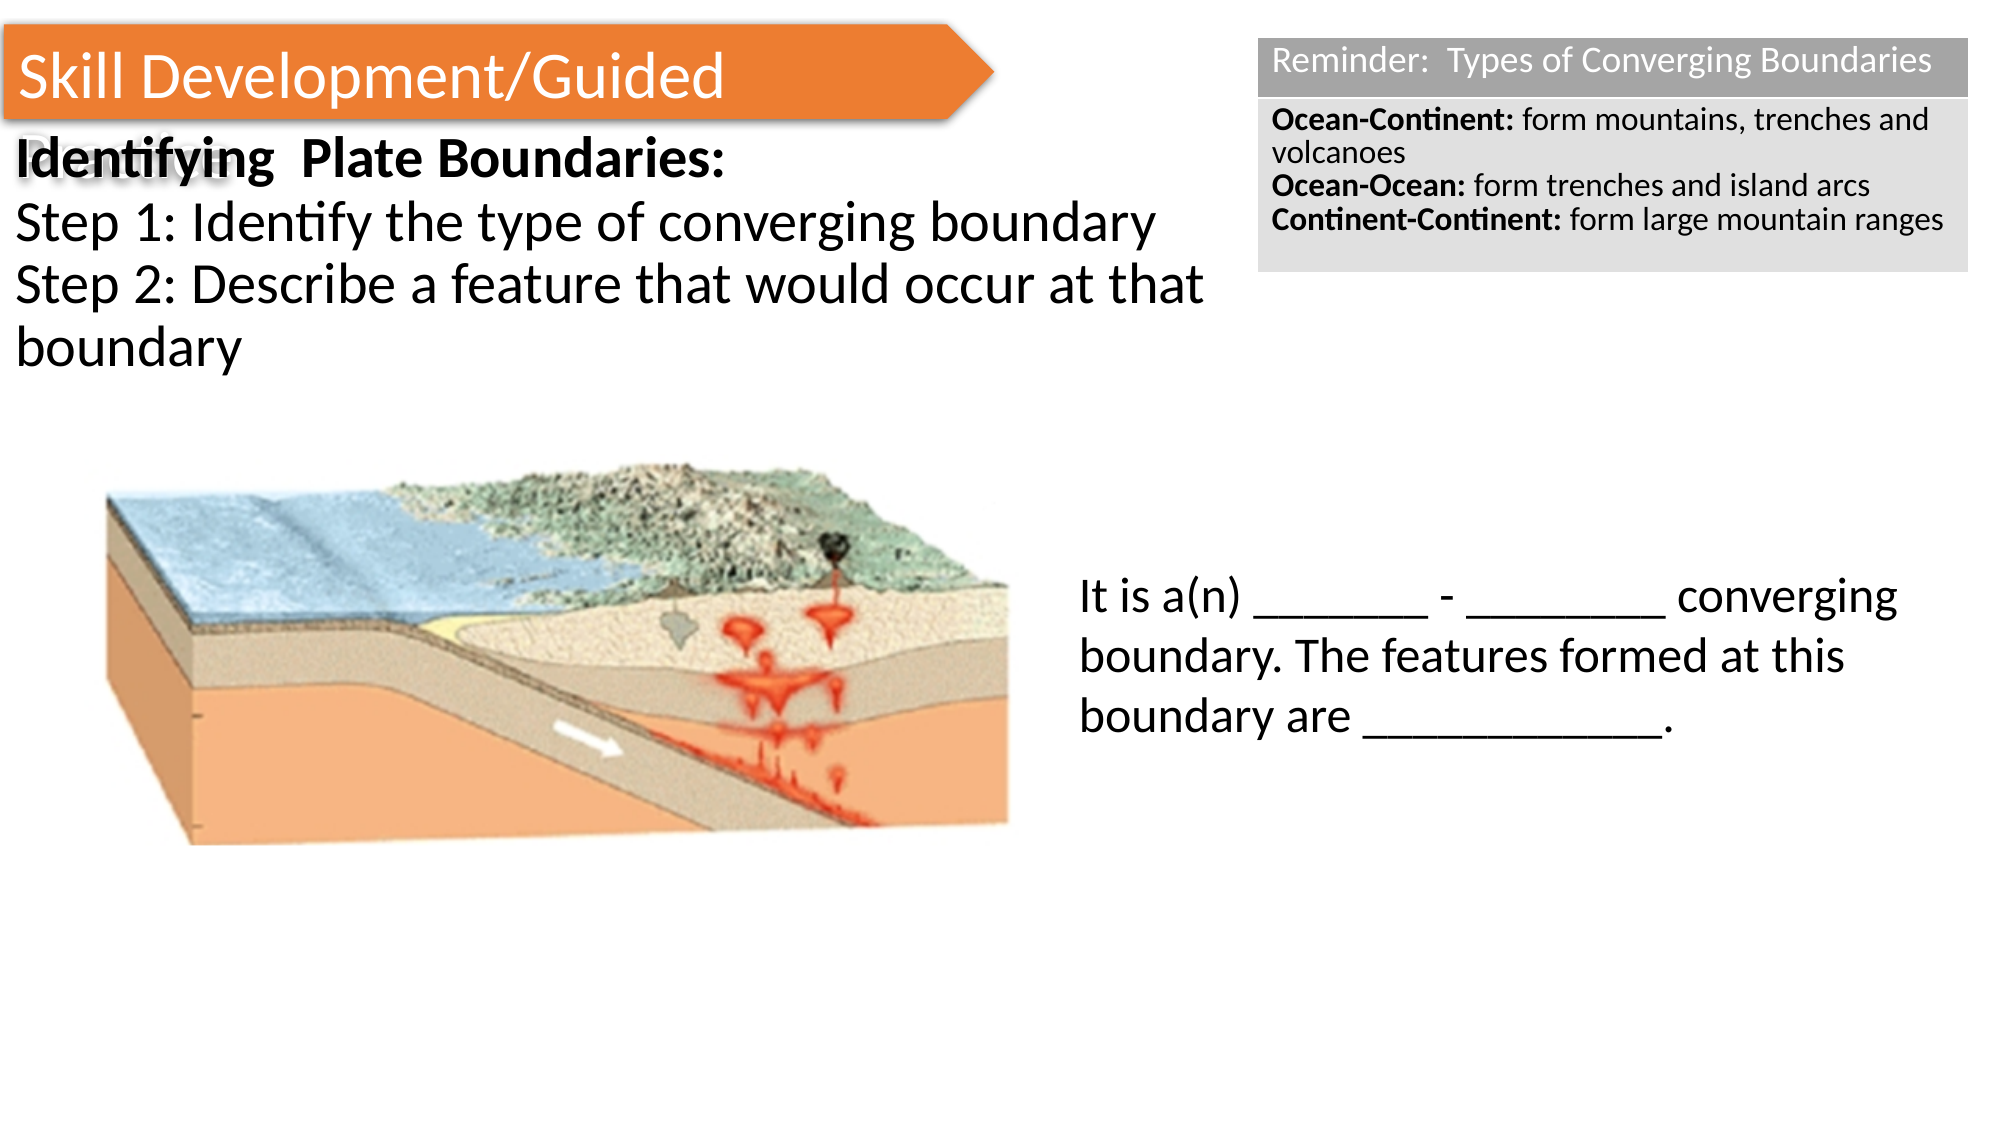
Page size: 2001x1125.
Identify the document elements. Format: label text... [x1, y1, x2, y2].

table_header Reminder: Types of Converging Boundaries [1258, 38, 1968, 97]
text_box Identifying Plate Boundaries: Step 1: Identify the type of converging boundary Step 2: Describe a feature that would occur at that boundary [0, 120, 1267, 372]
text_box Skill Development/Guided Practice [3, 24, 995, 119]
text_box It is a(n) _______ - ________ converging boundary. The features formed at this boundary are ____________. [1064, 554, 1945, 750]
table_cell Ocean-Continent: form mountains, trenches and volcanoes Ocean-Ocean: form trenches and island arcs Continent-Continent: form large mountain ranges [1258, 99, 1968, 272]
picture [84, 454, 1033, 866]
